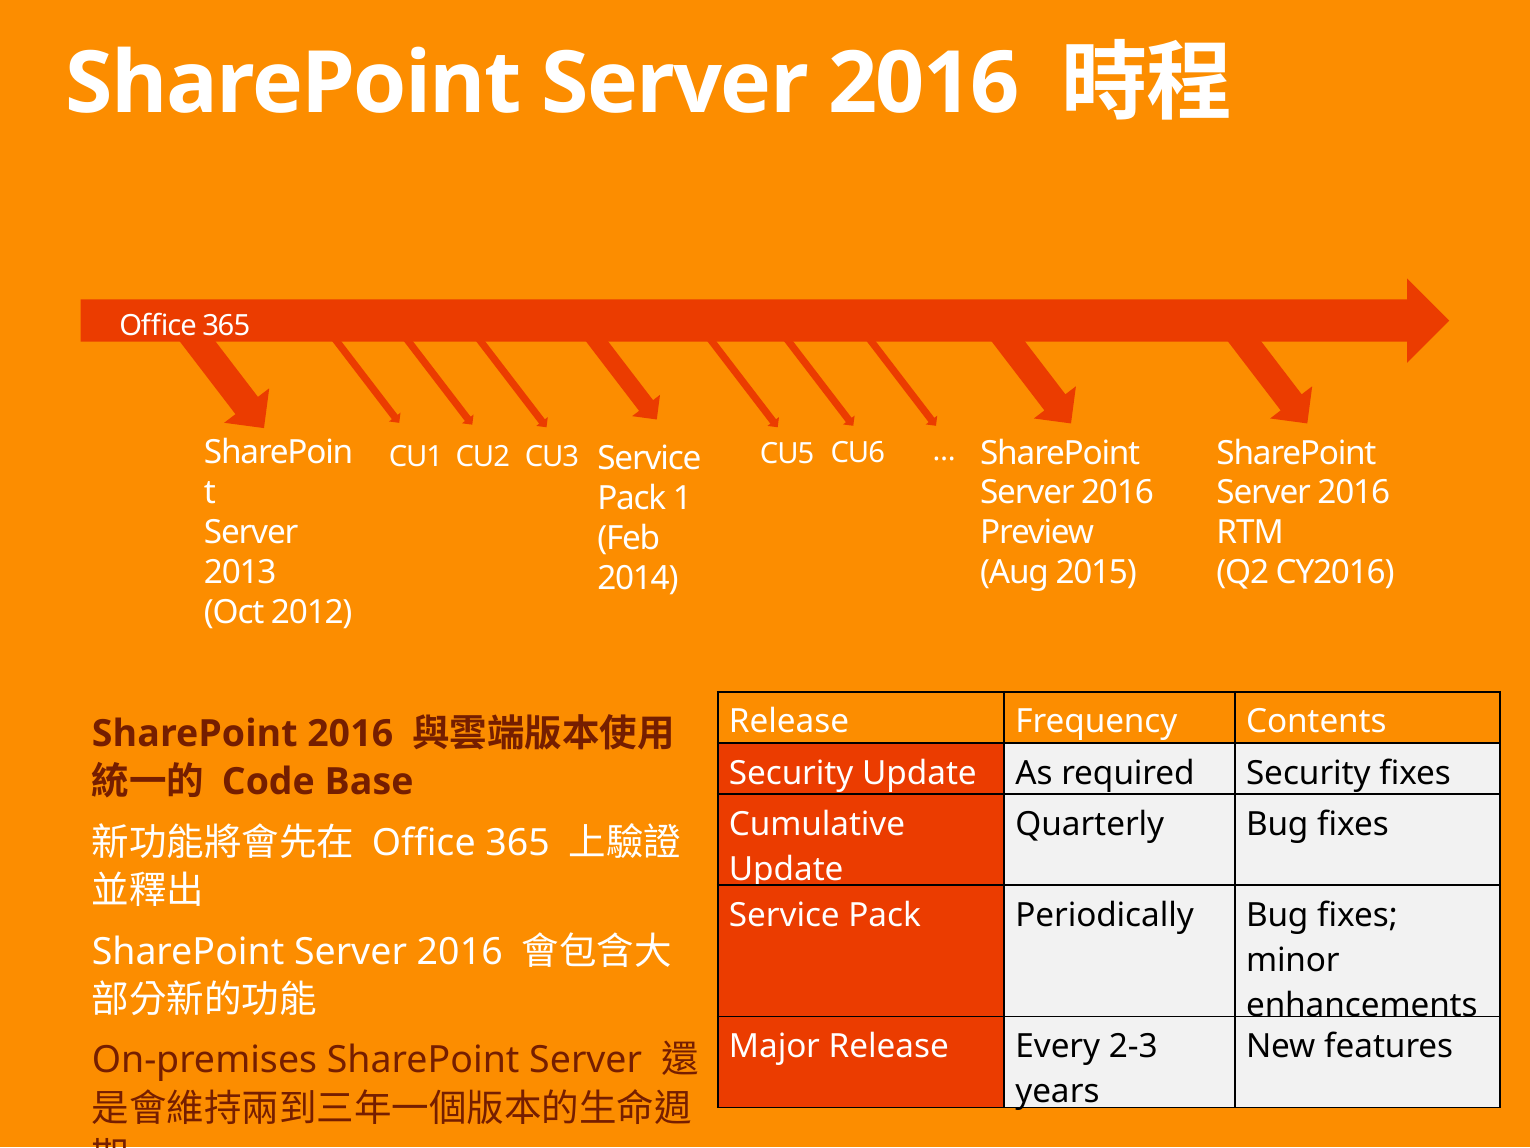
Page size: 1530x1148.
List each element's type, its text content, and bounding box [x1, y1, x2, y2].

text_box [430, 363, 505, 473]
table_cell As required [1005, 744, 1234, 793]
table_cell Cumulative Update [719, 795, 1003, 884]
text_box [1226, 313, 1462, 553]
table_cell Bug fixes; minor enhancements [1236, 886, 1499, 1016]
table_header Frequency [1005, 693, 1234, 742]
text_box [80, 278, 1450, 363]
table_cell Periodically [1005, 886, 1234, 1016]
table_cell Security Update [719, 744, 1003, 793]
table_cell Security fixes [1236, 744, 1499, 793]
title SharePoint Server 2016 時程 [65, 38, 1465, 164]
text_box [597, 363, 749, 558]
text_box SharePoint 2016 與雲端版本使用統一的 Code Base 新功能將會先在 Office 365 上驗證並釋出 SharePoint Server 2016 會包含大部分新的功能 On-premises SharePoint Server 還是會維持兩到三年一個版本的生命週期 [20, 698, 718, 1148]
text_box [196, 363, 364, 633]
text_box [979, 313, 1226, 593]
table_header Release [719, 693, 1003, 742]
table_cell Quarterly [1005, 795, 1234, 884]
table_cell Major Release [719, 1017, 1003, 1107]
table_cell New features [1236, 1017, 1499, 1107]
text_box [505, 363, 578, 473]
table_cell Every 2-3 years [1005, 1017, 1234, 1107]
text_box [357, 363, 430, 473]
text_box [736, 363, 813, 470]
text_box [894, 363, 955, 467]
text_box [811, 363, 884, 469]
table_header Contents [1236, 693, 1499, 742]
table_cell Service Pack [719, 886, 1003, 1016]
table_cell Bug fixes [1236, 795, 1499, 884]
